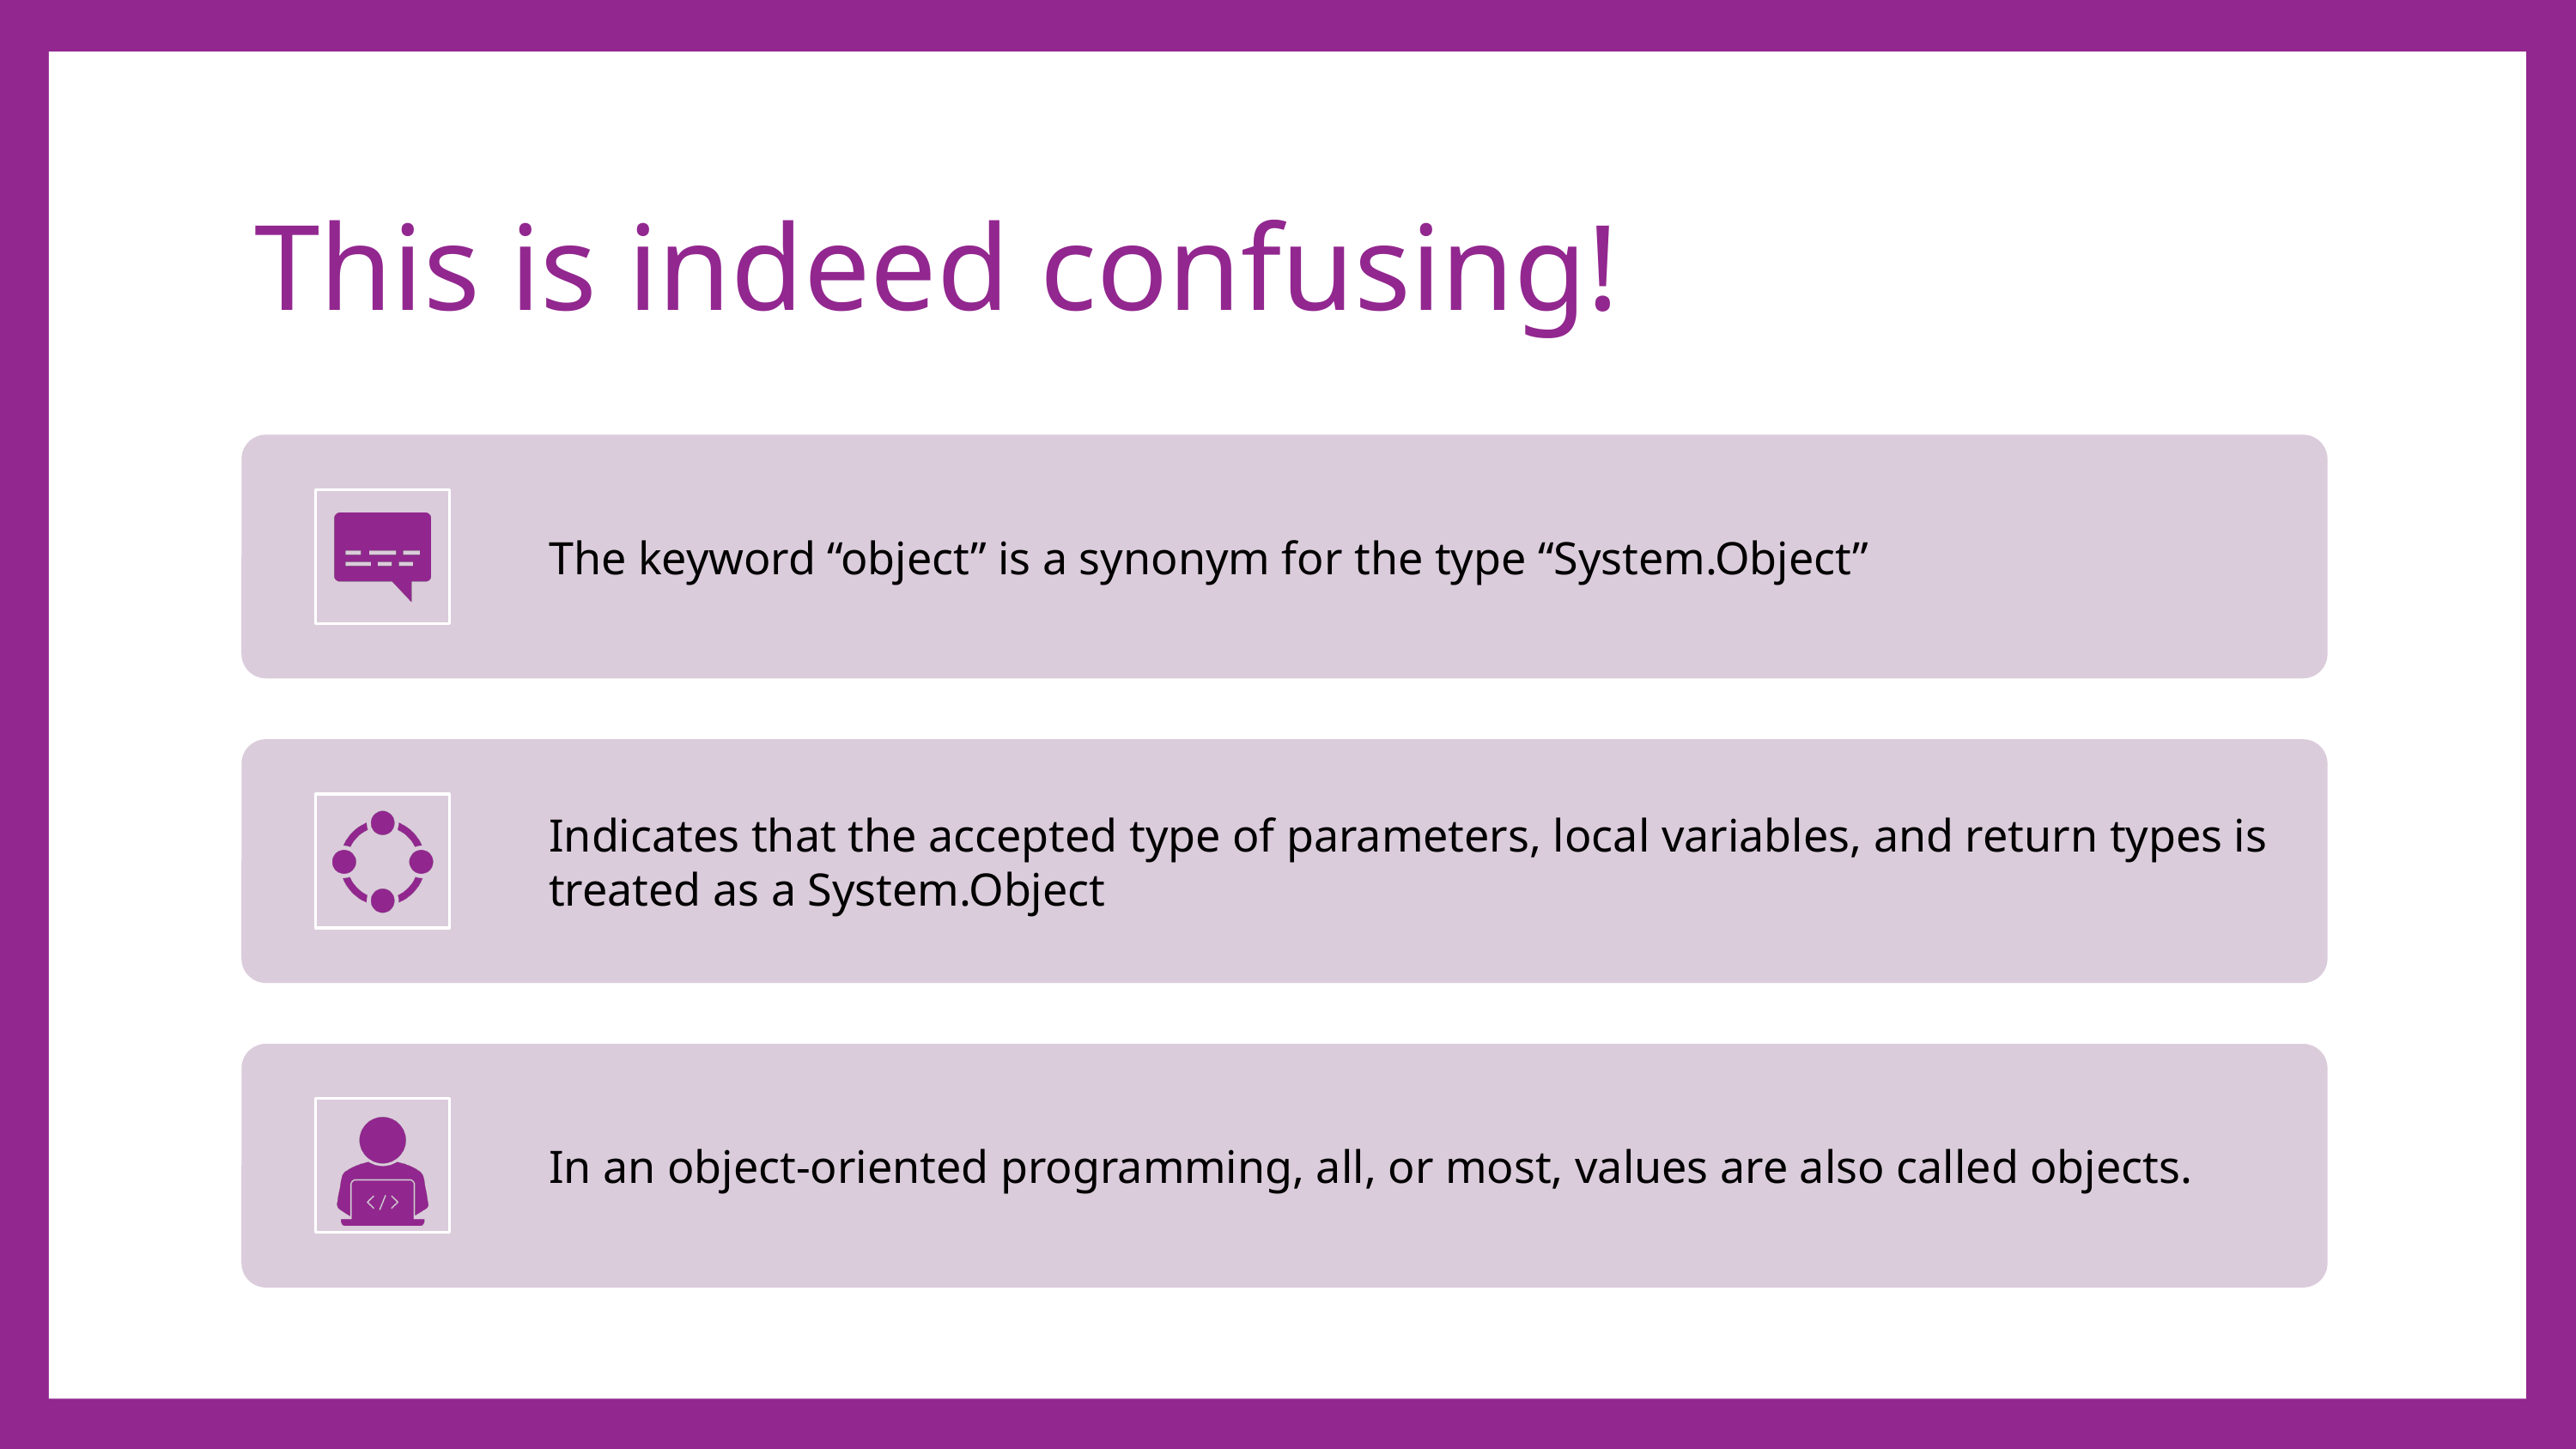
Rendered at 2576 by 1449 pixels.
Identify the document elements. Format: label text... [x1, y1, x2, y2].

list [240, 433, 2328, 1288]
title This is indeed confusing! [241, 129, 2329, 415]
